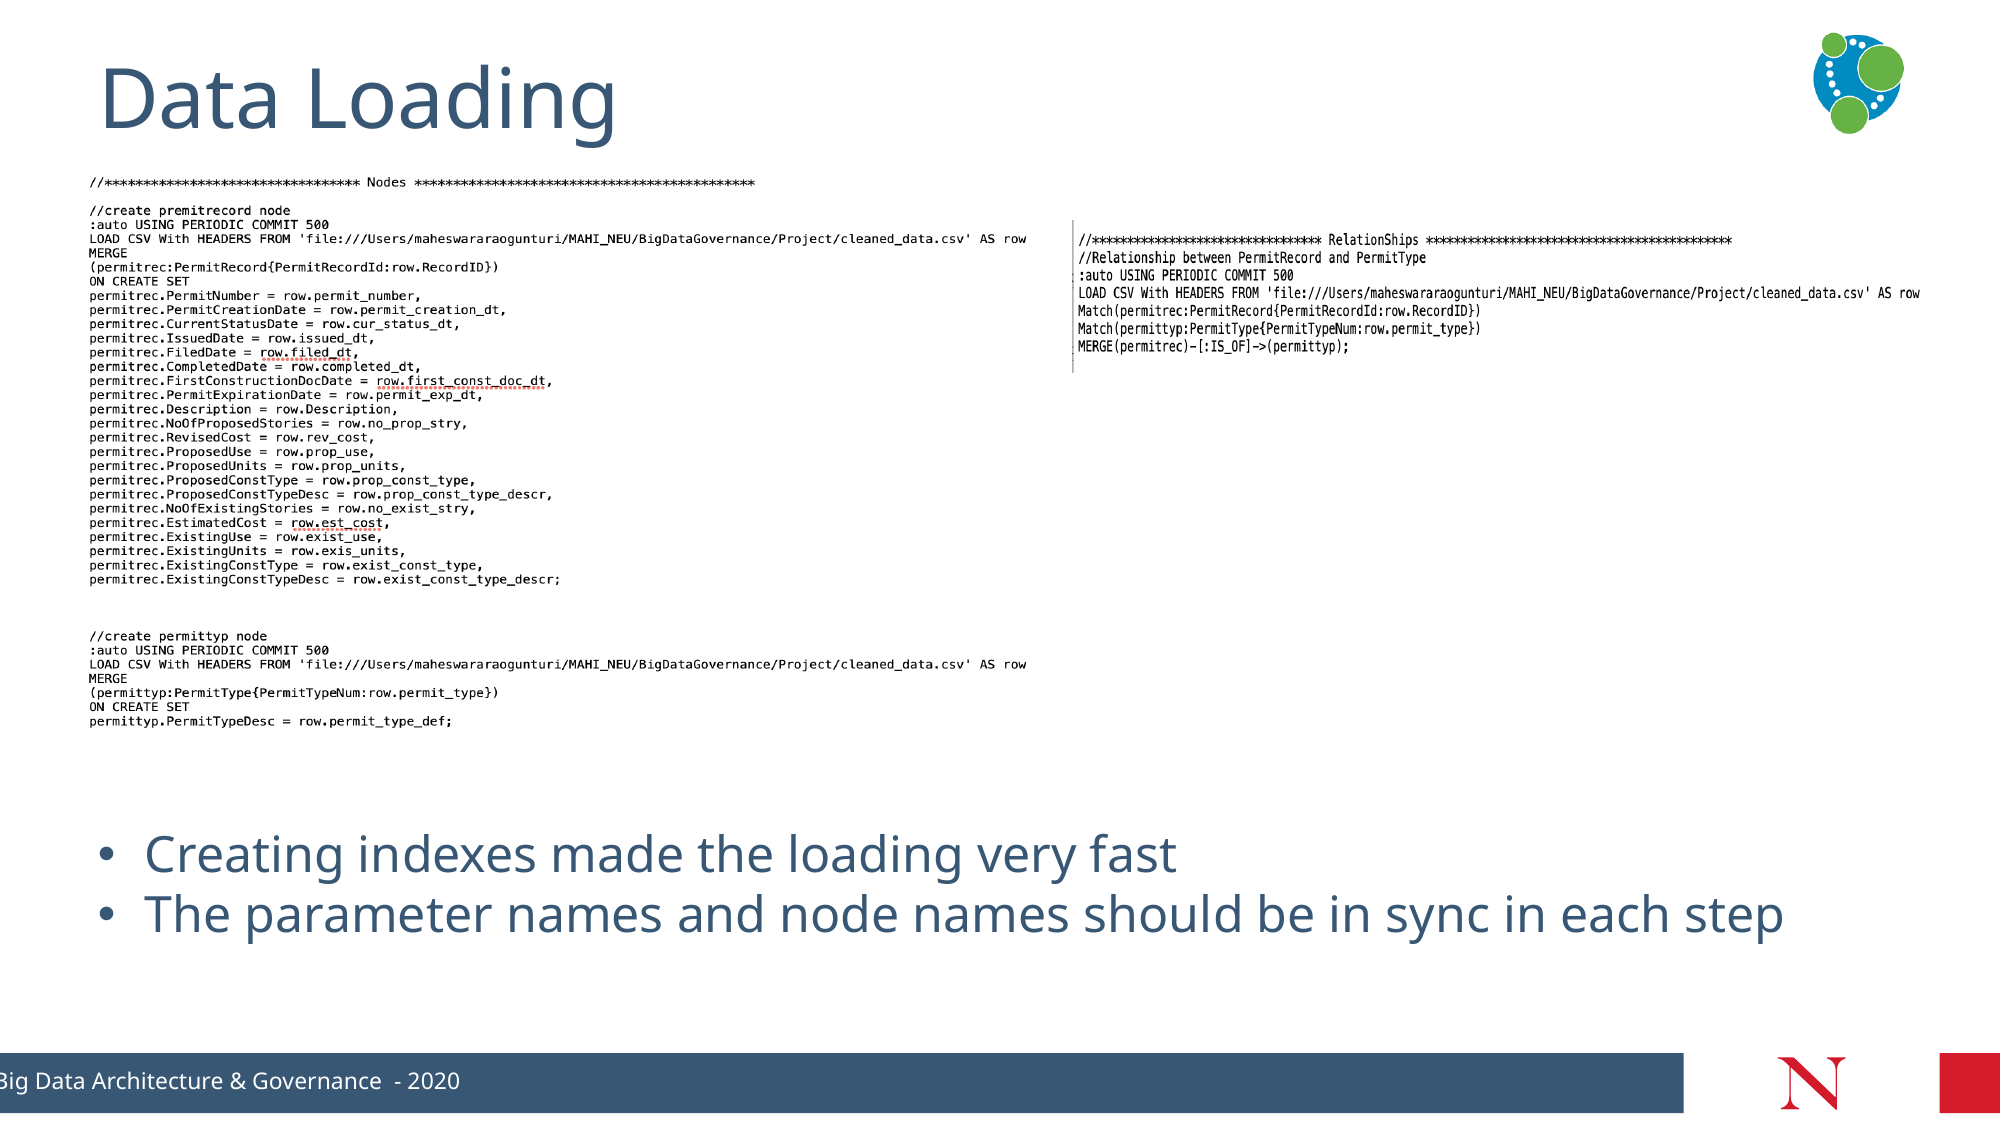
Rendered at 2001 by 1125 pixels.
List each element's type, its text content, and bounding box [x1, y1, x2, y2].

text_box Creating indexes made the loading very fast The parameter names and node names should be in sync in each step [83, 815, 1840, 951]
title Data Loading [83, 48, 1788, 154]
picture [1788, 12, 1930, 154]
picture [1766, 1038, 1857, 1125]
picture [83, 173, 1939, 747]
